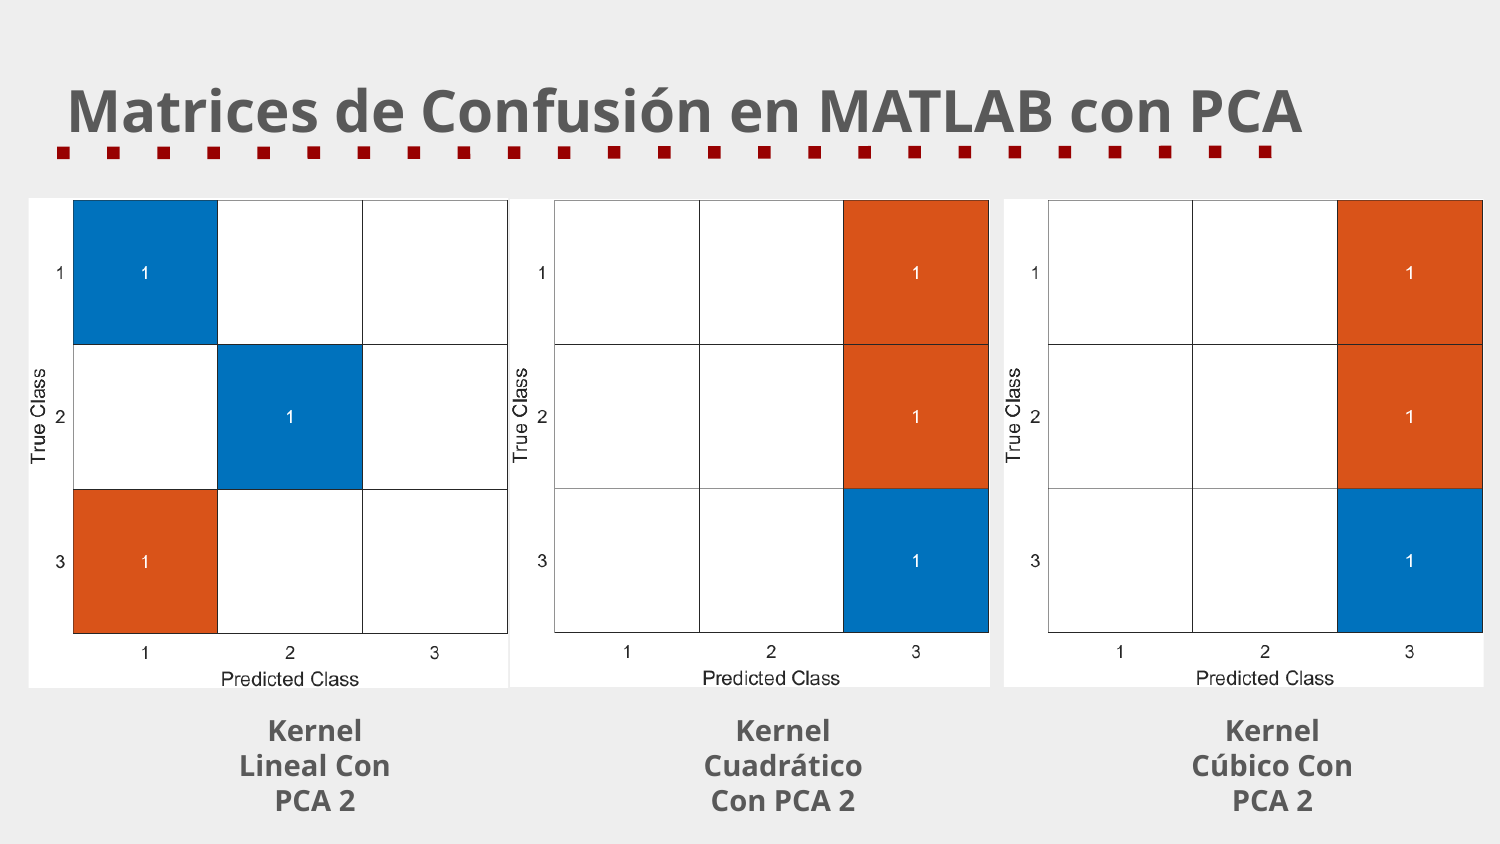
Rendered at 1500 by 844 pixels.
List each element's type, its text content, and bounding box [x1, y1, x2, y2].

list [51, 198, 1449, 778]
picture [28, 198, 990, 688]
text_box Kernel Cúbico Con PCA 2 [1166, 697, 1379, 833]
picture [1003, 198, 1484, 687]
text_box Kernel Cuadrático Con PCA 2 [677, 697, 890, 833]
title Matrices de Confusión en MATLAB con PCA [51, 58, 1449, 153]
text_box Kernel Lineal Con PCA 2 [209, 697, 422, 833]
